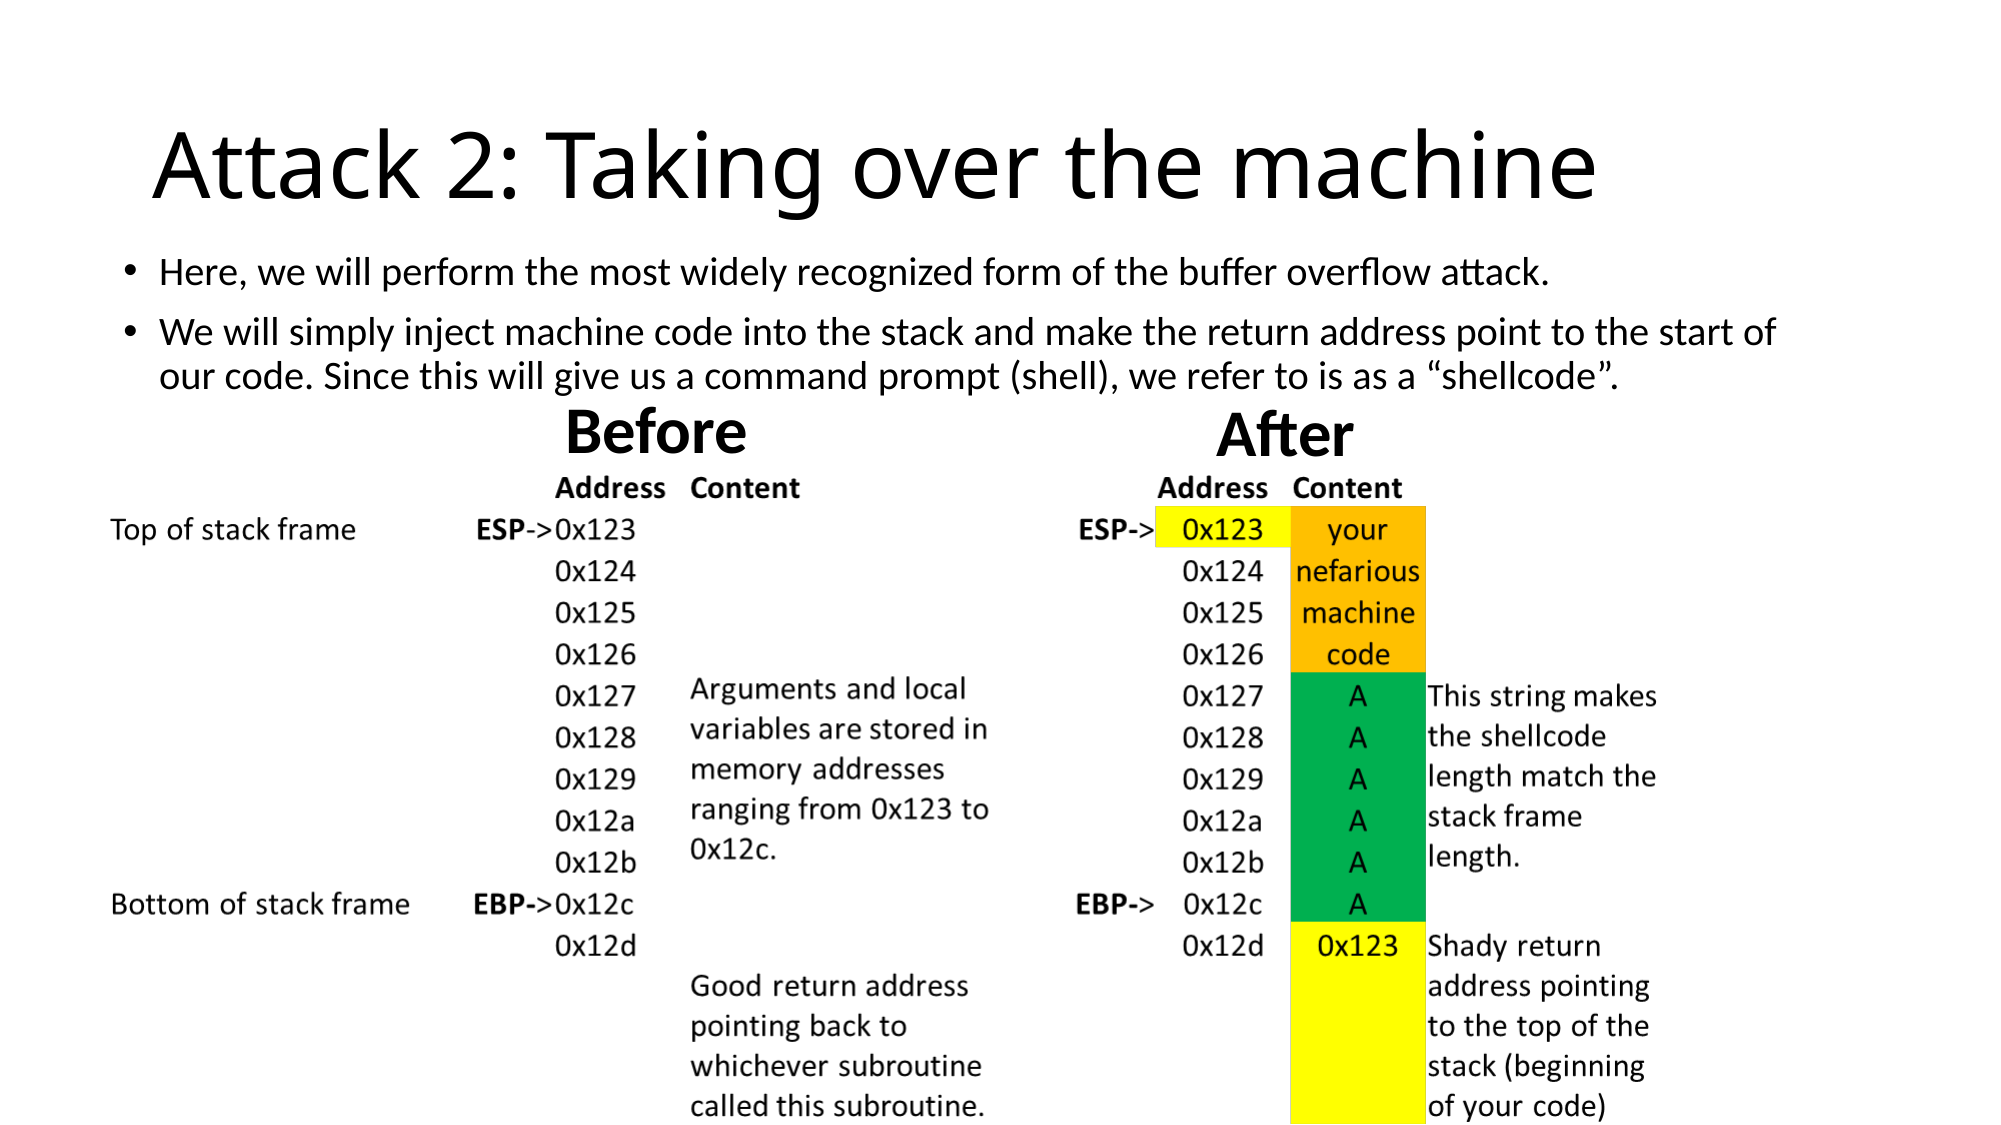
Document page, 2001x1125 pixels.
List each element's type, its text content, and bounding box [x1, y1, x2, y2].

picture [108, 456, 1680, 1125]
title Attack 2: Taking over the machine [137, 59, 1863, 278]
text_box Before [550, 379, 764, 456]
list Here, we will perform the most widely recognized form of the buffer overflow attack. We will simply inject machine code into the stack and make the return address point to the start of our code. Since this will give us a command prompt (shell), we refer to is as a “shellcode”. [108, 242, 1851, 409]
text_box After [1201, 382, 1371, 456]
